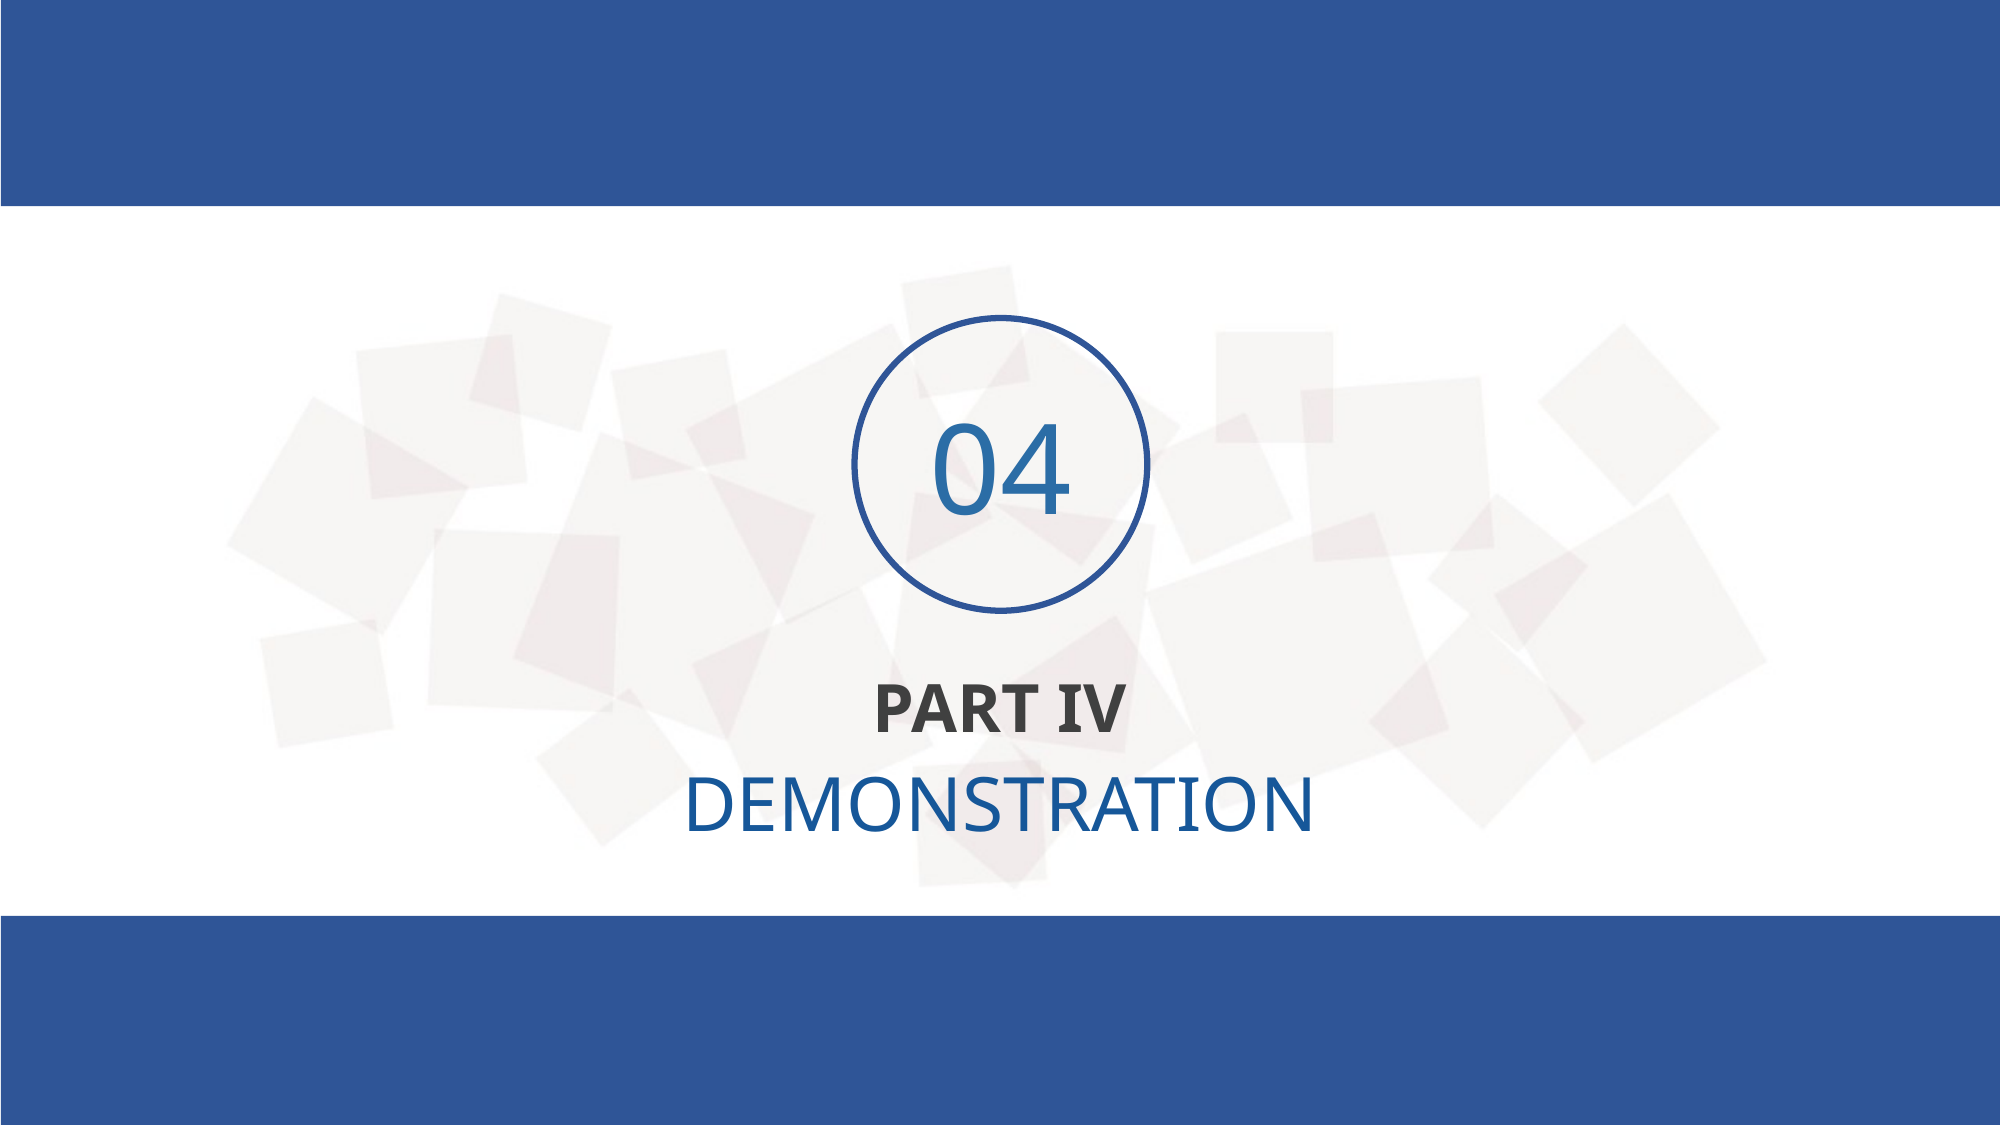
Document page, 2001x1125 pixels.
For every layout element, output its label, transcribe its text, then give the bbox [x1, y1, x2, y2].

text_box 04 [853, 316, 1149, 612]
text_box [0, 915, 2000, 1125]
text_box PART IV [0, 665, 2000, 746]
text_box [0, 0, 2000, 207]
picture [0, 0, 2001, 1125]
text_box DEMONSTRATION [0, 756, 2000, 847]
